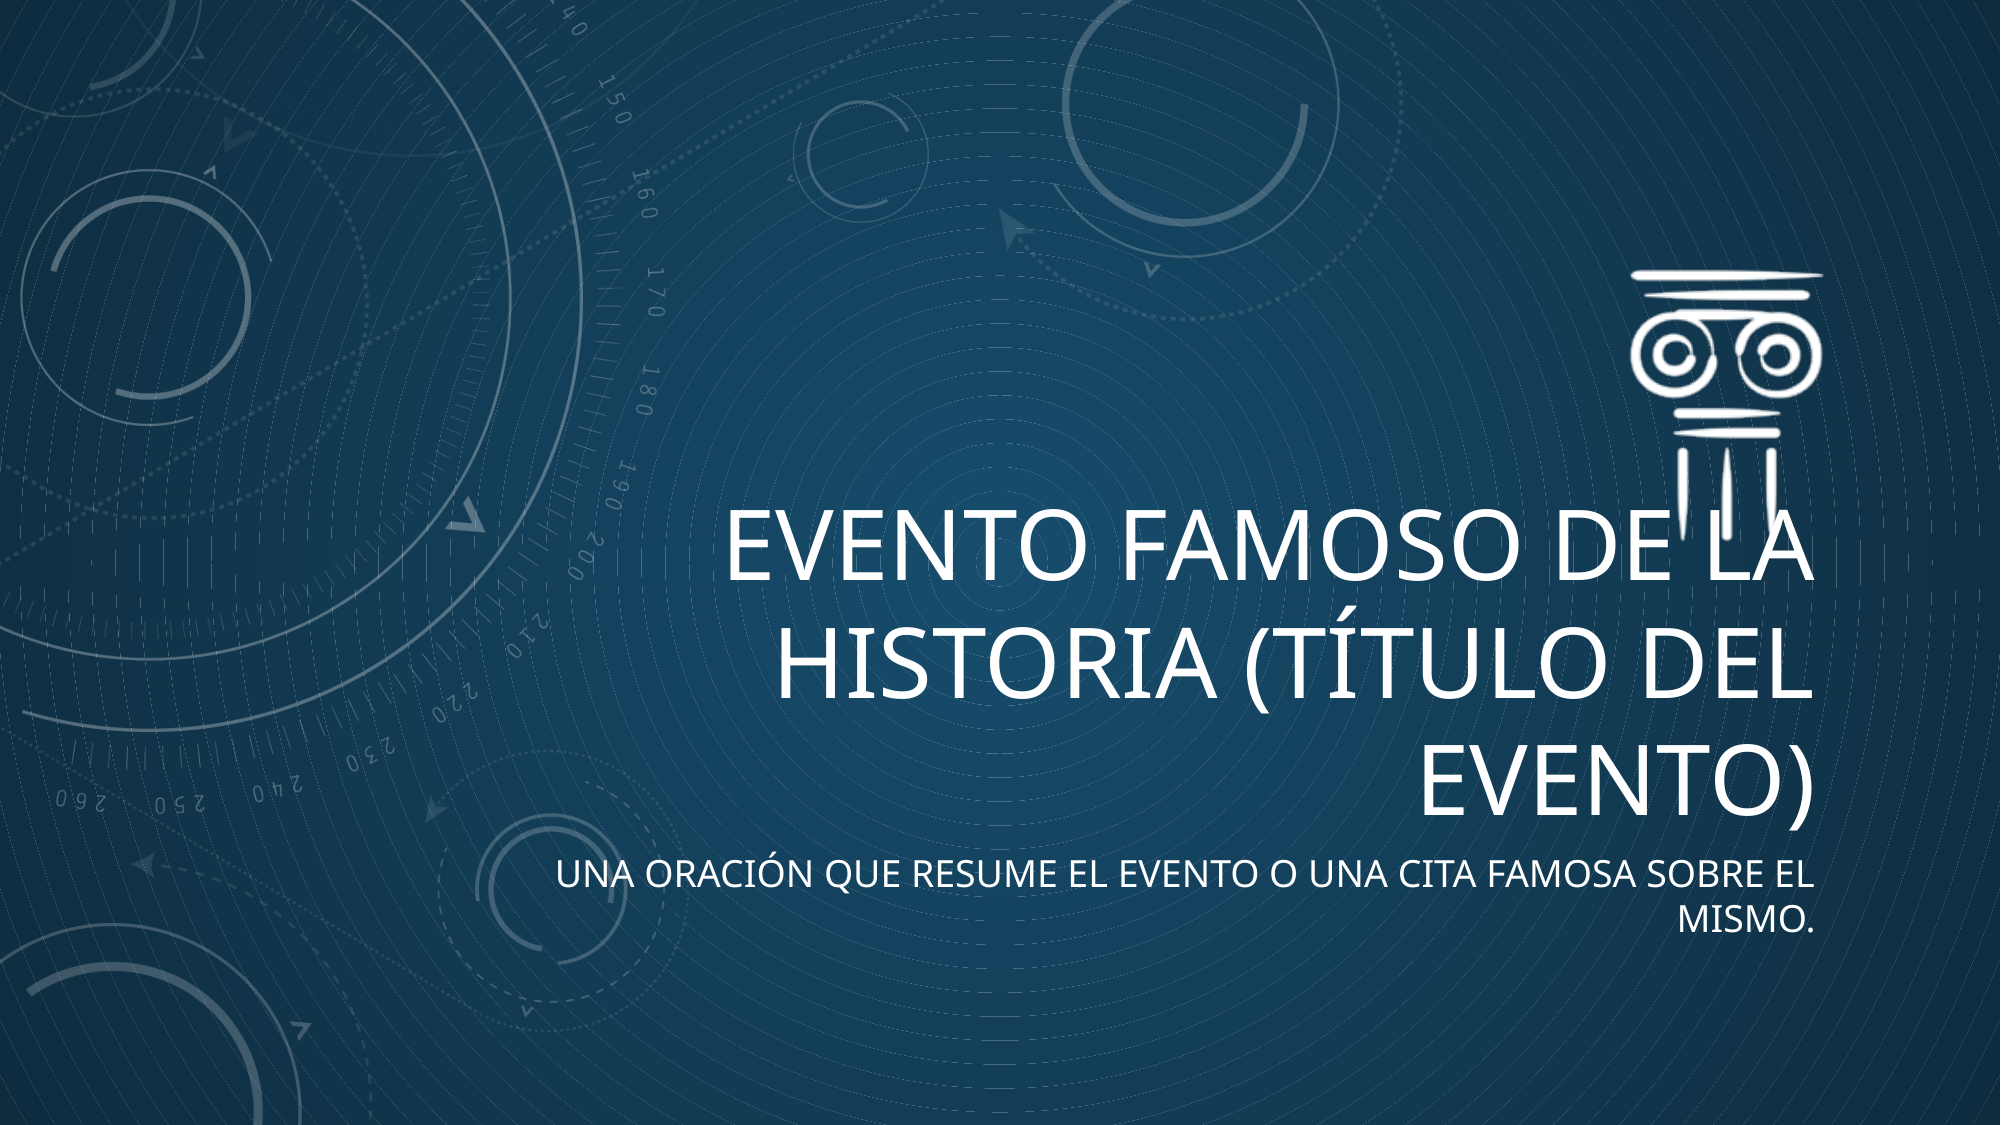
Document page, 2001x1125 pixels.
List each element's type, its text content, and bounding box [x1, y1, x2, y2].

subtitle Una oración que resume el evento o una cita famosa sobre el mismo. [406, 842, 1831, 963]
title Evento famoso de la historia (título del evento) [406, 445, 1831, 842]
picture [0, 0, 2000, 1125]
